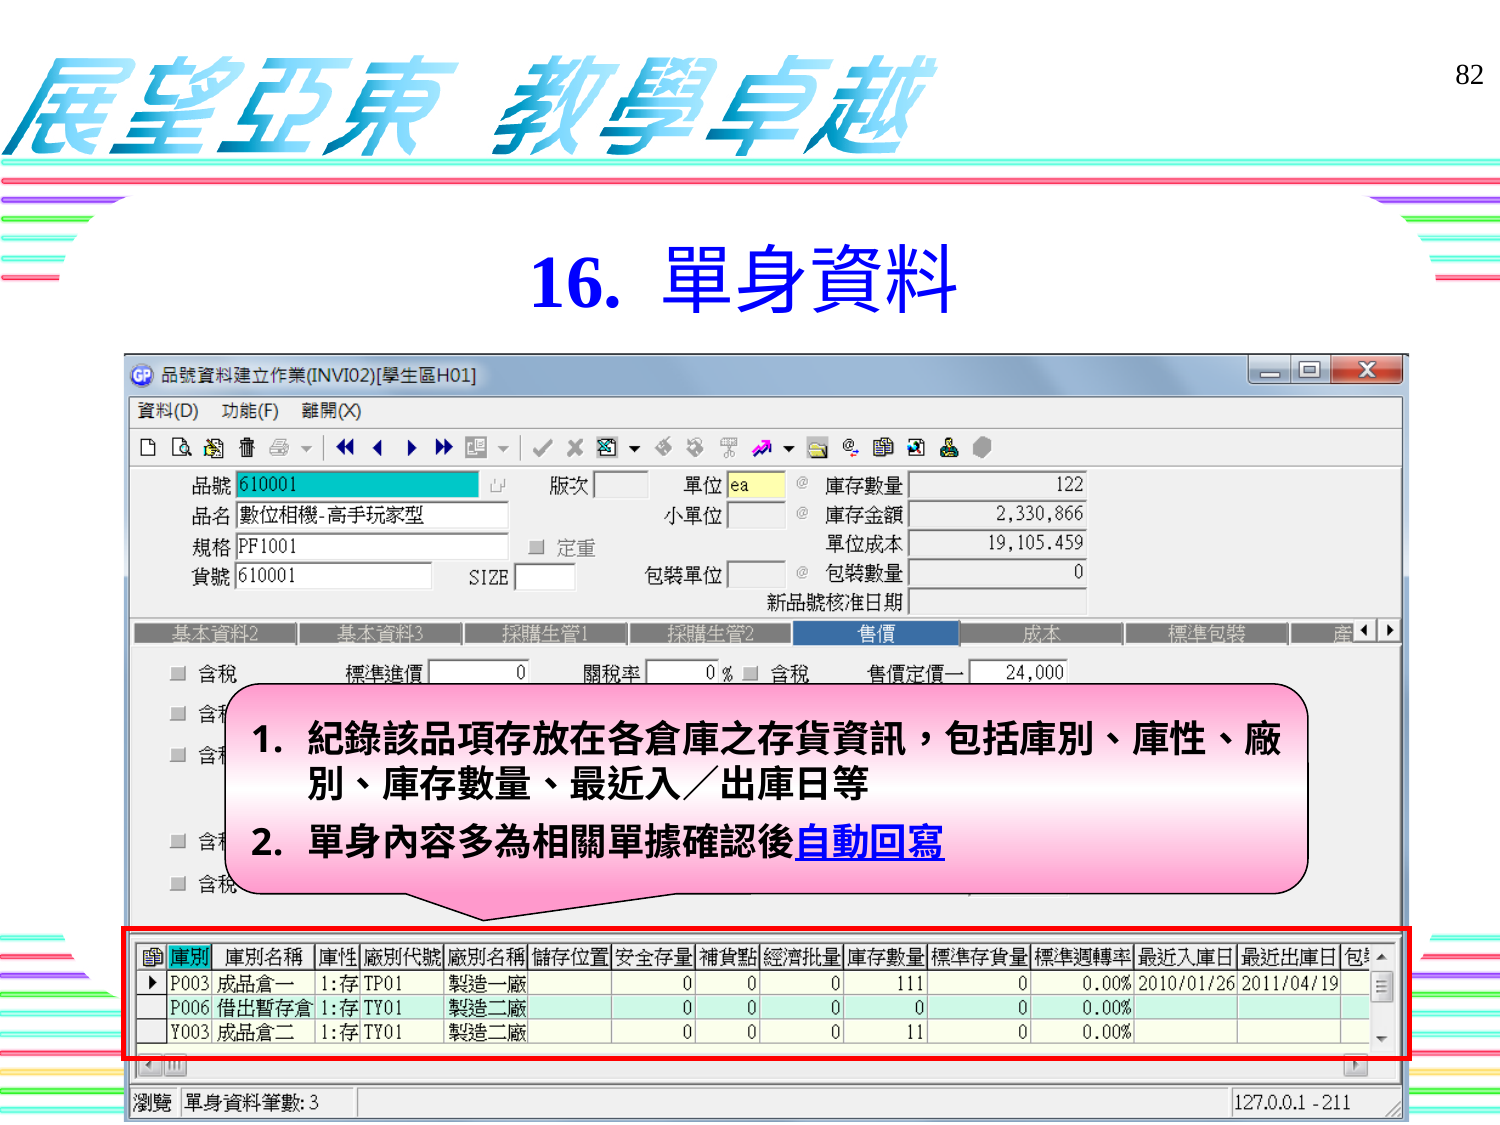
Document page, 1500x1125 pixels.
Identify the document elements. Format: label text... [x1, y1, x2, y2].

slide_number 82 [1149, 42, 1500, 103]
title 16. 單身資料 [69, 208, 1420, 348]
picture [0, 0, 1500, 1125]
